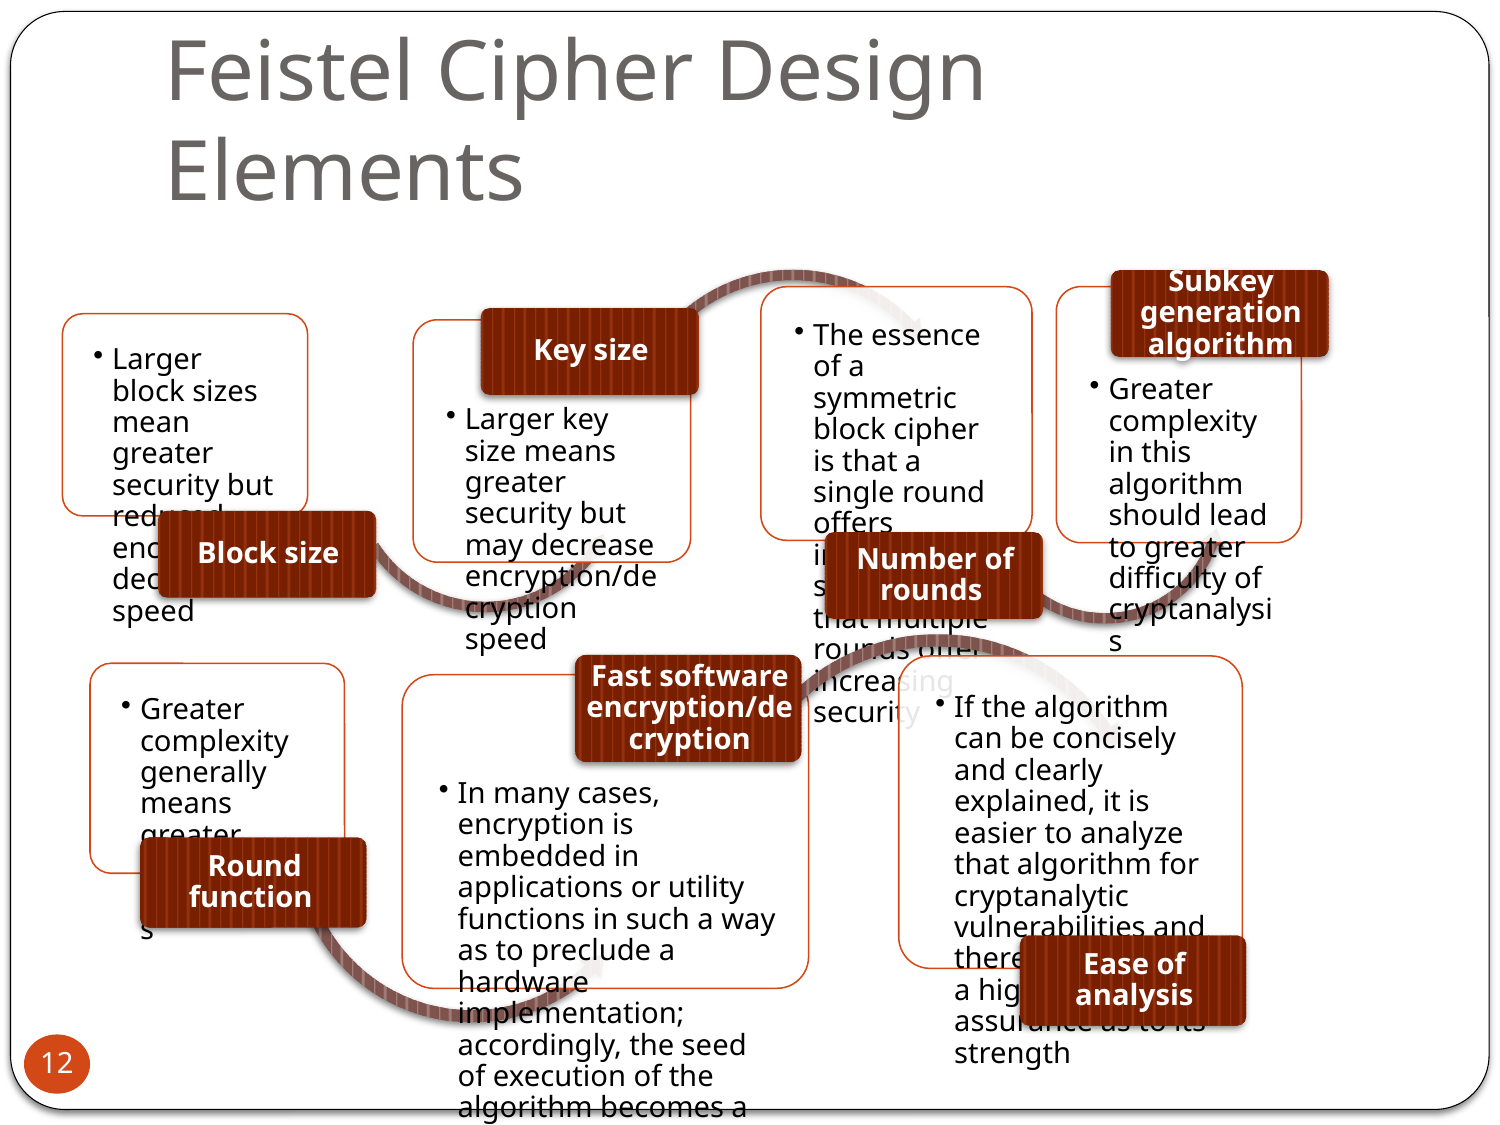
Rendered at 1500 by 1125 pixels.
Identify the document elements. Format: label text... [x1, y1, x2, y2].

title Feistel Cipher Design Elements [150, 84, 1274, 147]
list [62, 148, 1330, 681]
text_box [89, 597, 1247, 1027]
slide_number 12 [23, 1034, 91, 1094]
